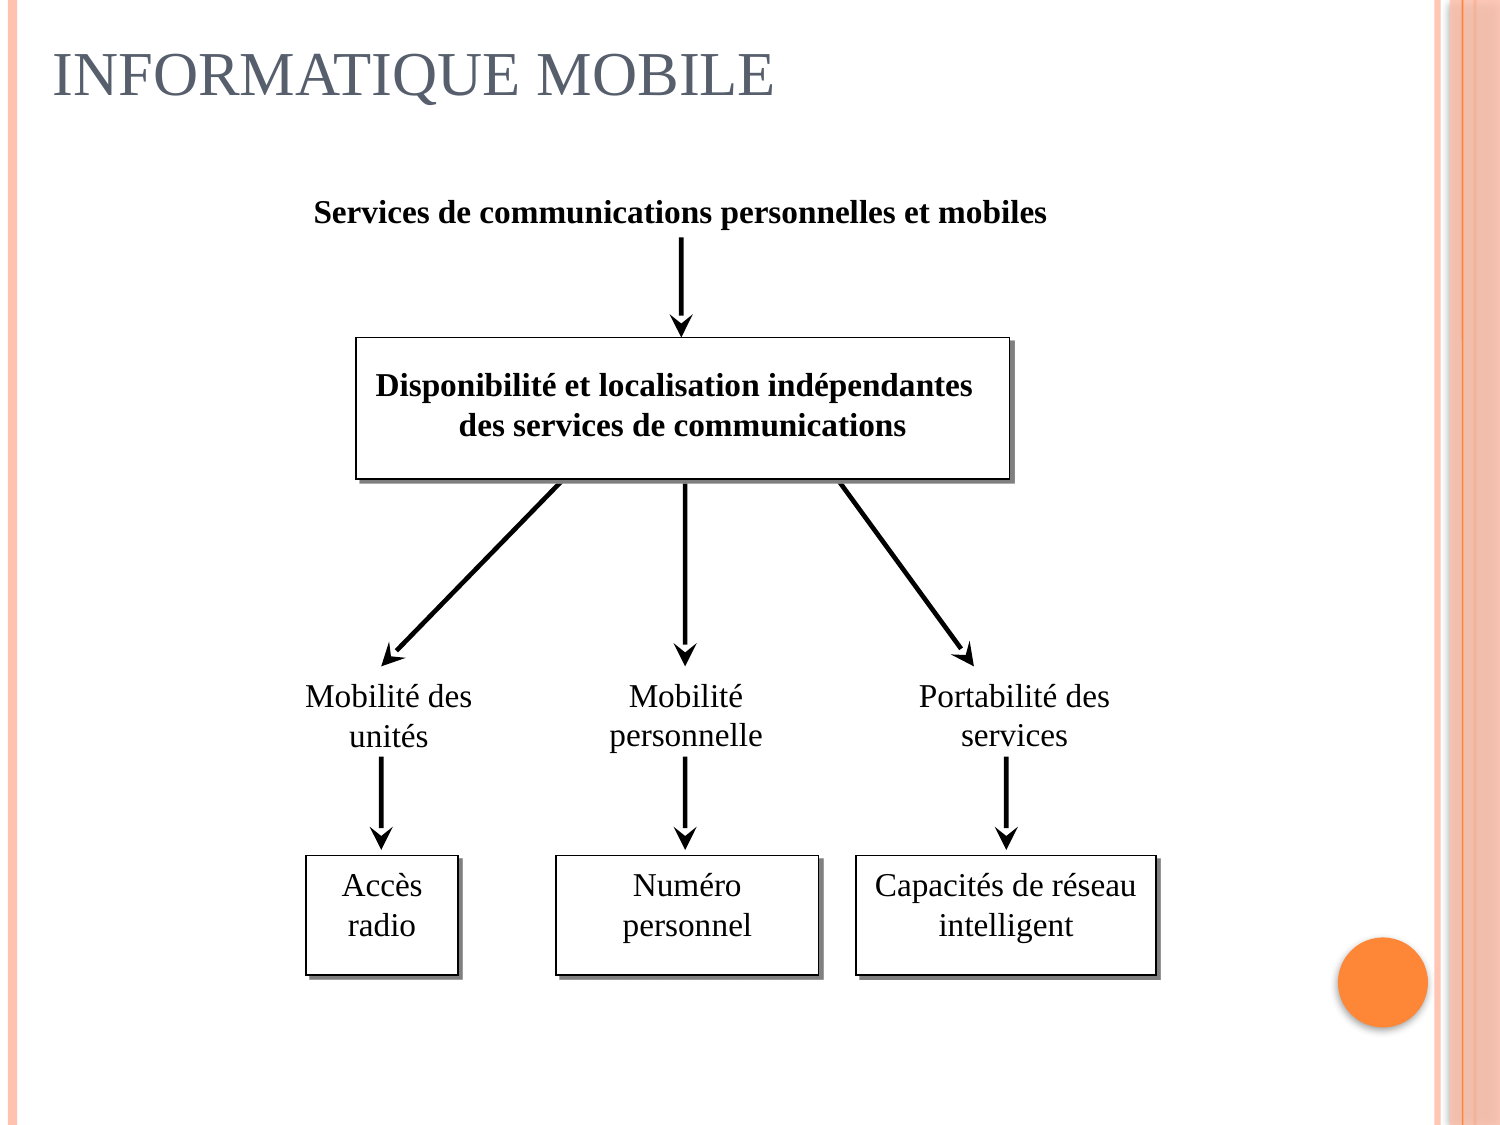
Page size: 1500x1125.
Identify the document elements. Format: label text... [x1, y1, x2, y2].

text_box [370, 829, 392, 850]
text_box [381, 644, 404, 667]
text_box Services de communications personnelles et mobiles [293, 183, 1069, 259]
text_box Portabilité des services [882, 666, 1147, 721]
slide_number 27 [1149, 1042, 1500, 1103]
text_box Disponibilité et localisation indépendantes des services de communications [356, 337, 1010, 479]
text_box [995, 829, 1017, 850]
text_box [674, 645, 696, 667]
text_box Accès radio [306, 855, 459, 975]
text_box [674, 829, 696, 850]
text_box [670, 316, 692, 337]
text_box Numéro personnel [556, 855, 819, 975]
text_box Mobilité des unités [275, 666, 503, 723]
text_box Mobilité personnelle [565, 666, 807, 771]
title Informatique mobile [37, 24, 1288, 130]
text_box Capacités de réseau intelligent [856, 855, 1156, 975]
text_box [953, 643, 974, 667]
